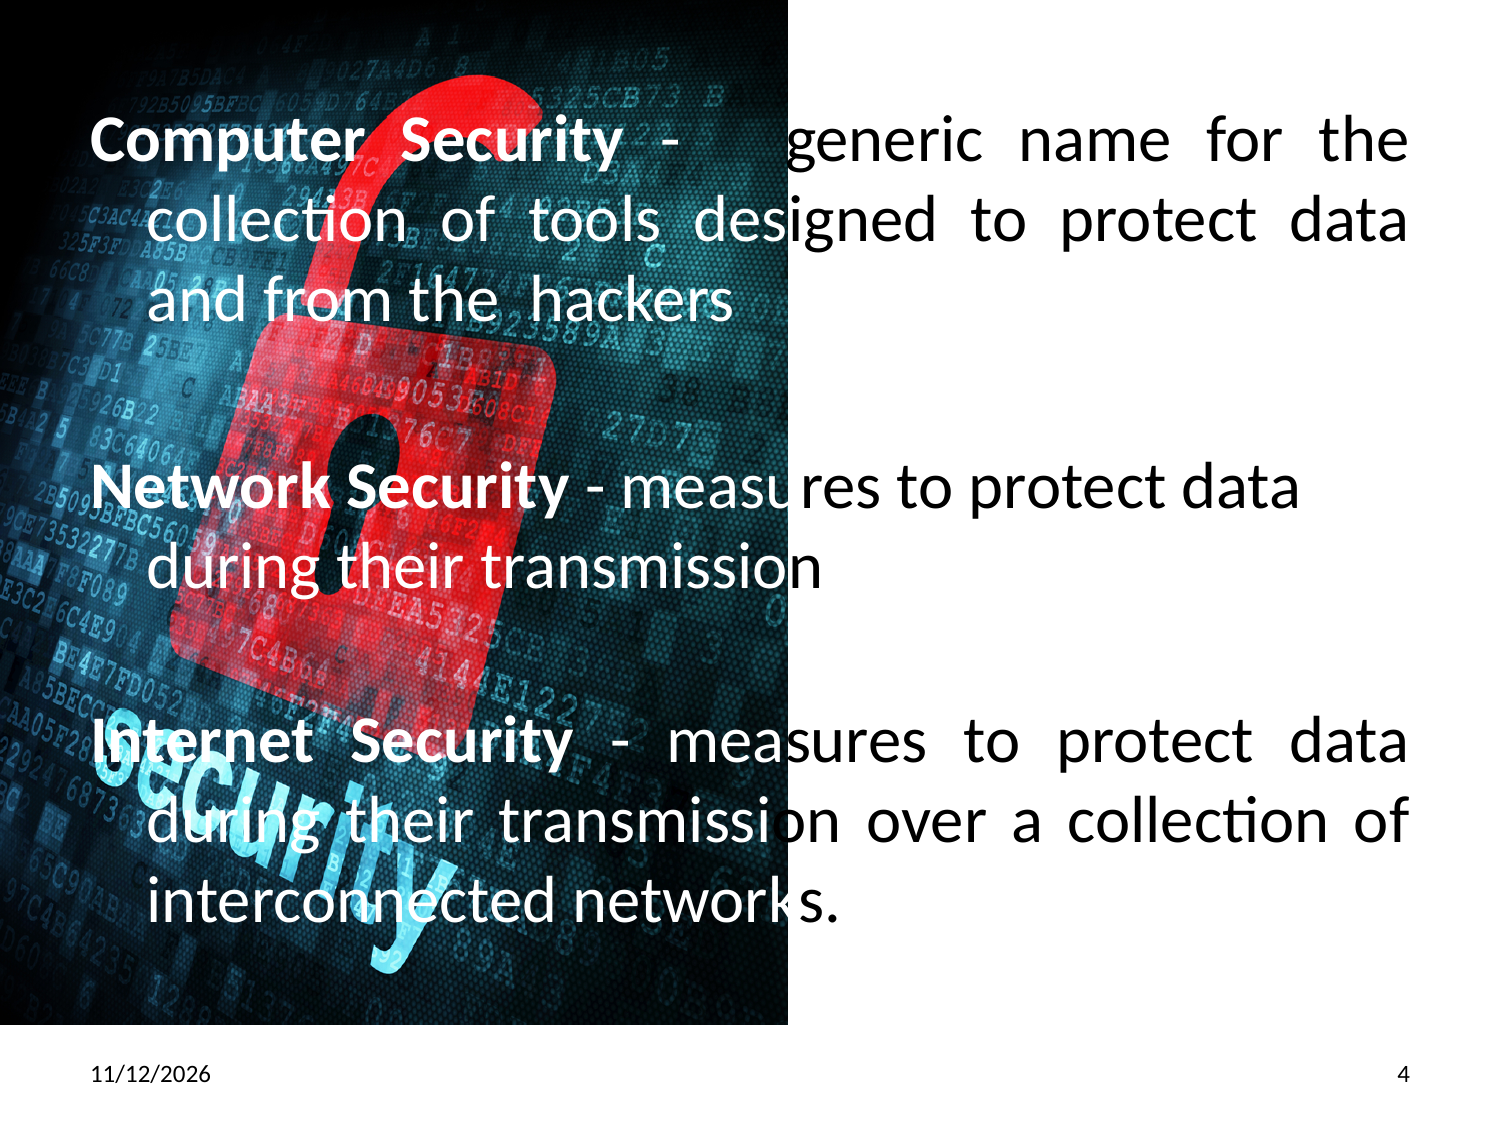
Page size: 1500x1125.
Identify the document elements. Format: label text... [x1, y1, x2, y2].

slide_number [75, 1042, 425, 1103]
list Computer Security - generic name for the collection of tools designed to protect data and from the hackers Network Security - measures to protect data during their transmission Internet Security - measures to protect data during their transmission over a collection of interconnected networks. [791, 87, 1425, 1005]
slide_number 4 [1074, 1042, 1425, 1103]
picture [0, 0, 788, 1026]
